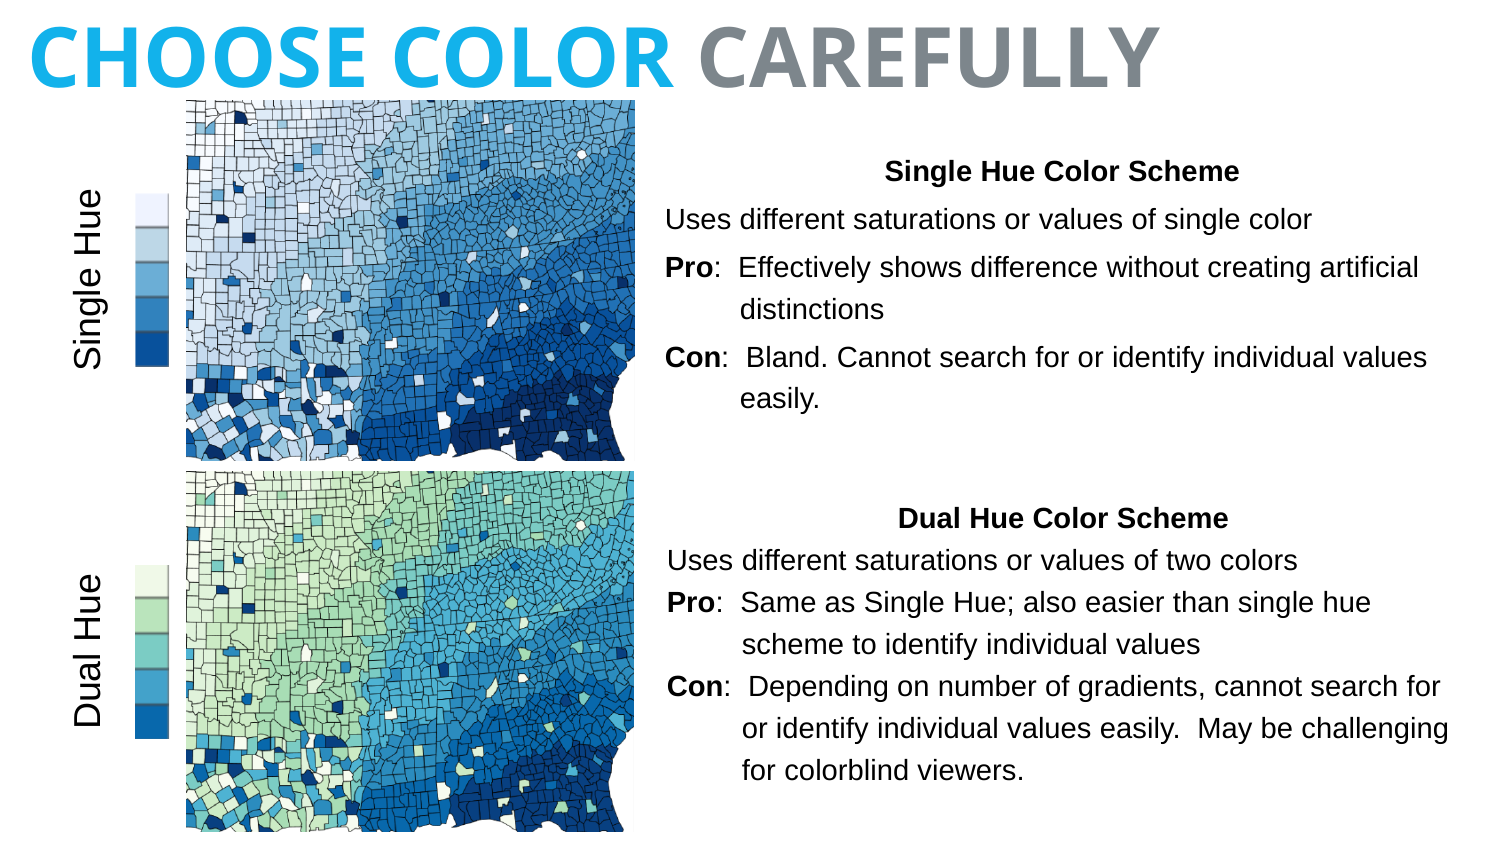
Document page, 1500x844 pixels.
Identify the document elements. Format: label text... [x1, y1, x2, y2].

text_box Single Hue Color Scheme Uses different saturations or values of single color Pro: Effectively shows difference without creating artificial distinctions Con: Bland. Cannot search for or identify individual values easily. [649, 121, 1475, 439]
text_box CHOOSE COLOR CAREFULLY [9, 0, 1412, 115]
text_box Dual Hue Color Scheme Uses different saturations or values of two colors Pro: Same as Single Hue; also easier than single hue scheme to identify individual values Con: Depending on number of gradients, cannot search for or identify individual values easily. May be challenging for colorblind viewers. [652, 485, 1475, 794]
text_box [55, 100, 635, 461]
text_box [55, 471, 634, 832]
